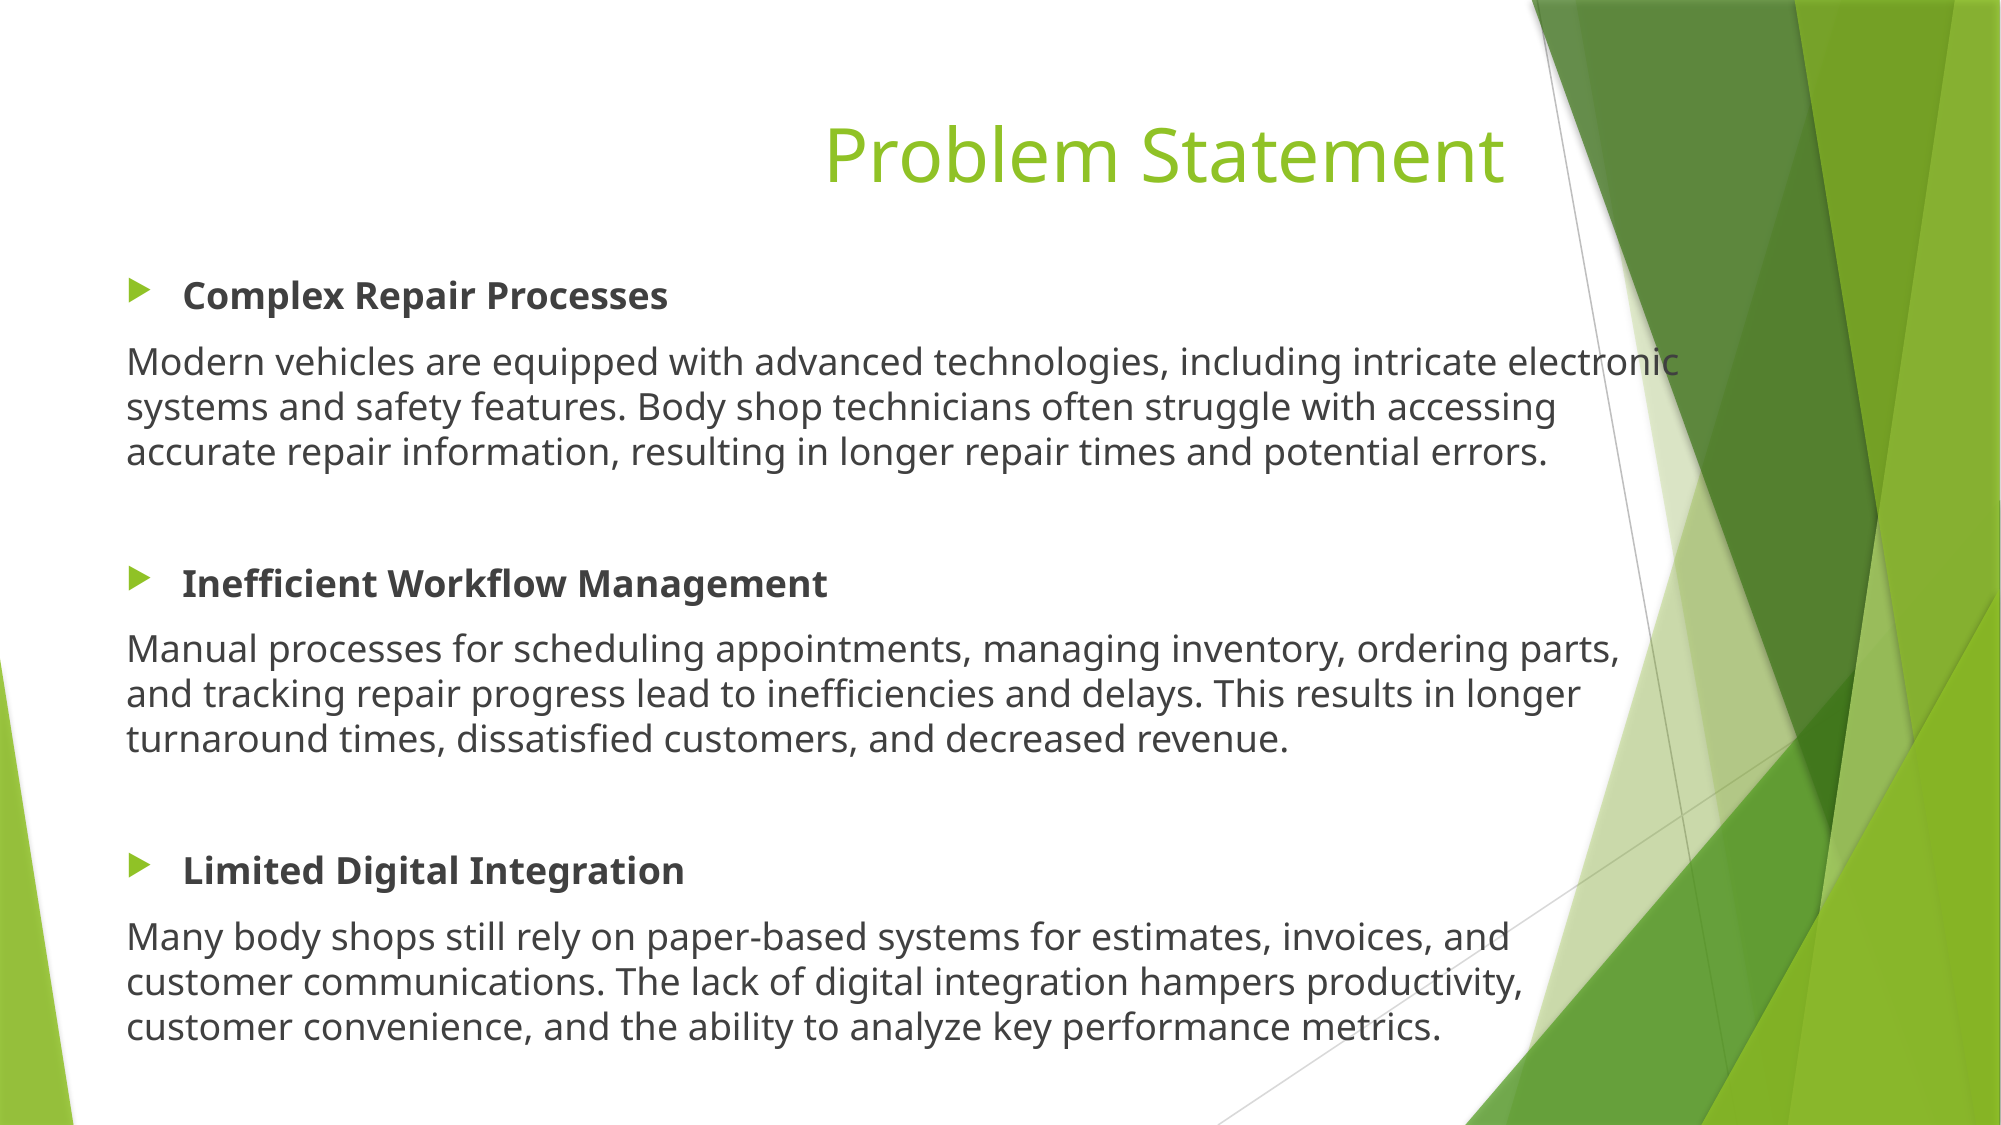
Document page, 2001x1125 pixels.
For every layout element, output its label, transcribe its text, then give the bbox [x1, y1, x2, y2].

title Problem Statement [111, 99, 1522, 264]
list Complex Repair Processes Modern vehicles are equipped with advanced technologies, including intricate electronic systems and safety features. Body shop technicians often struggle with accessing accurate repair information, resulting in longer repair times and potential errors. Inefficient Workflow Management Manual processes for scheduling appointments, managing inventory, ordering parts, and tracking repair progress lead to inefficiencies and delays. This results in longer turnaround times, dissatisfied customers, and decreased revenue. Limited Digital Integration Many body shops still rely on paper-based systems for estimates, invoices, and customer communications. The lack of digital integration hampers productivity, customer convenience, and the ability to analyze key performance metrics. [111, 264, 1699, 1098]
